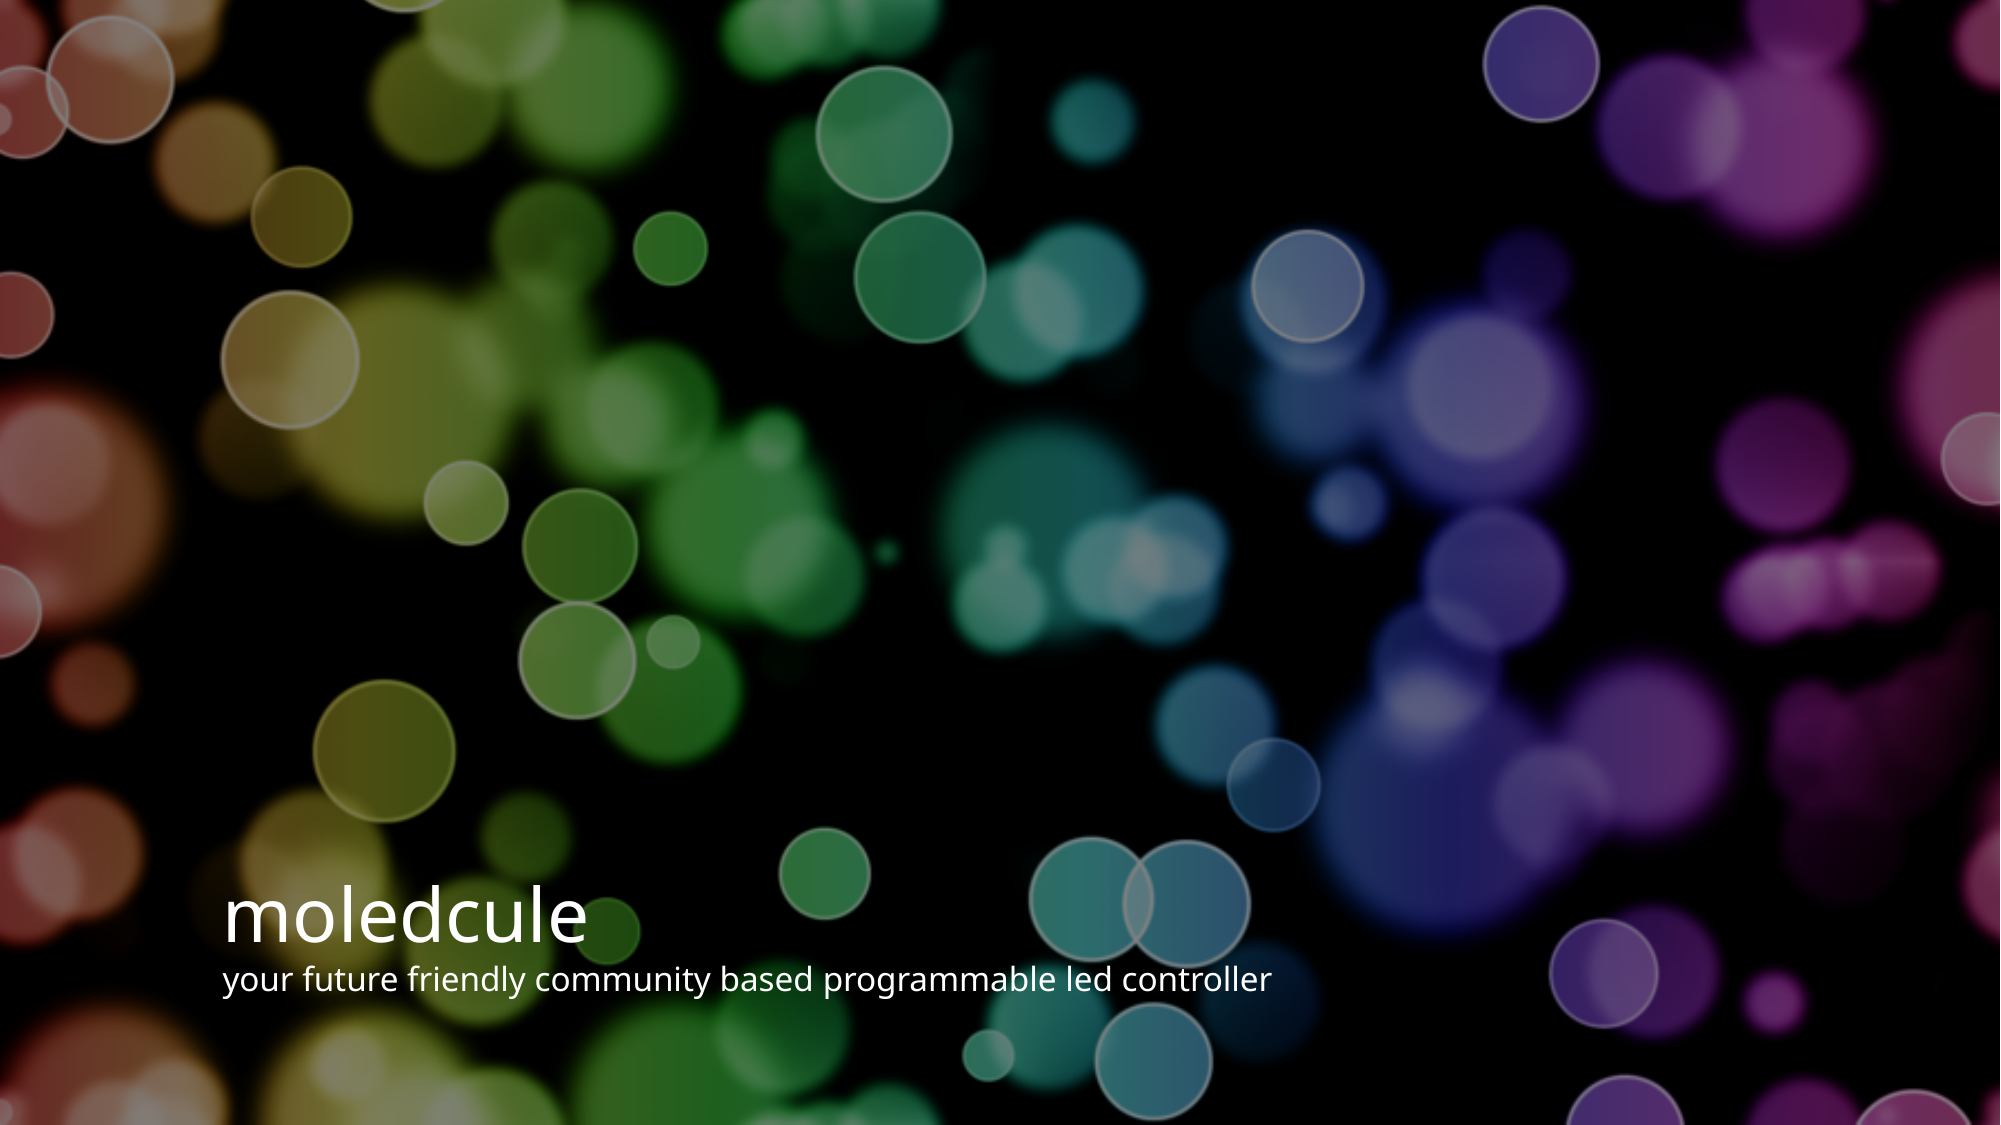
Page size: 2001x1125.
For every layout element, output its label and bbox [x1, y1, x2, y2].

text_box [0, 0, 2000, 1125]
